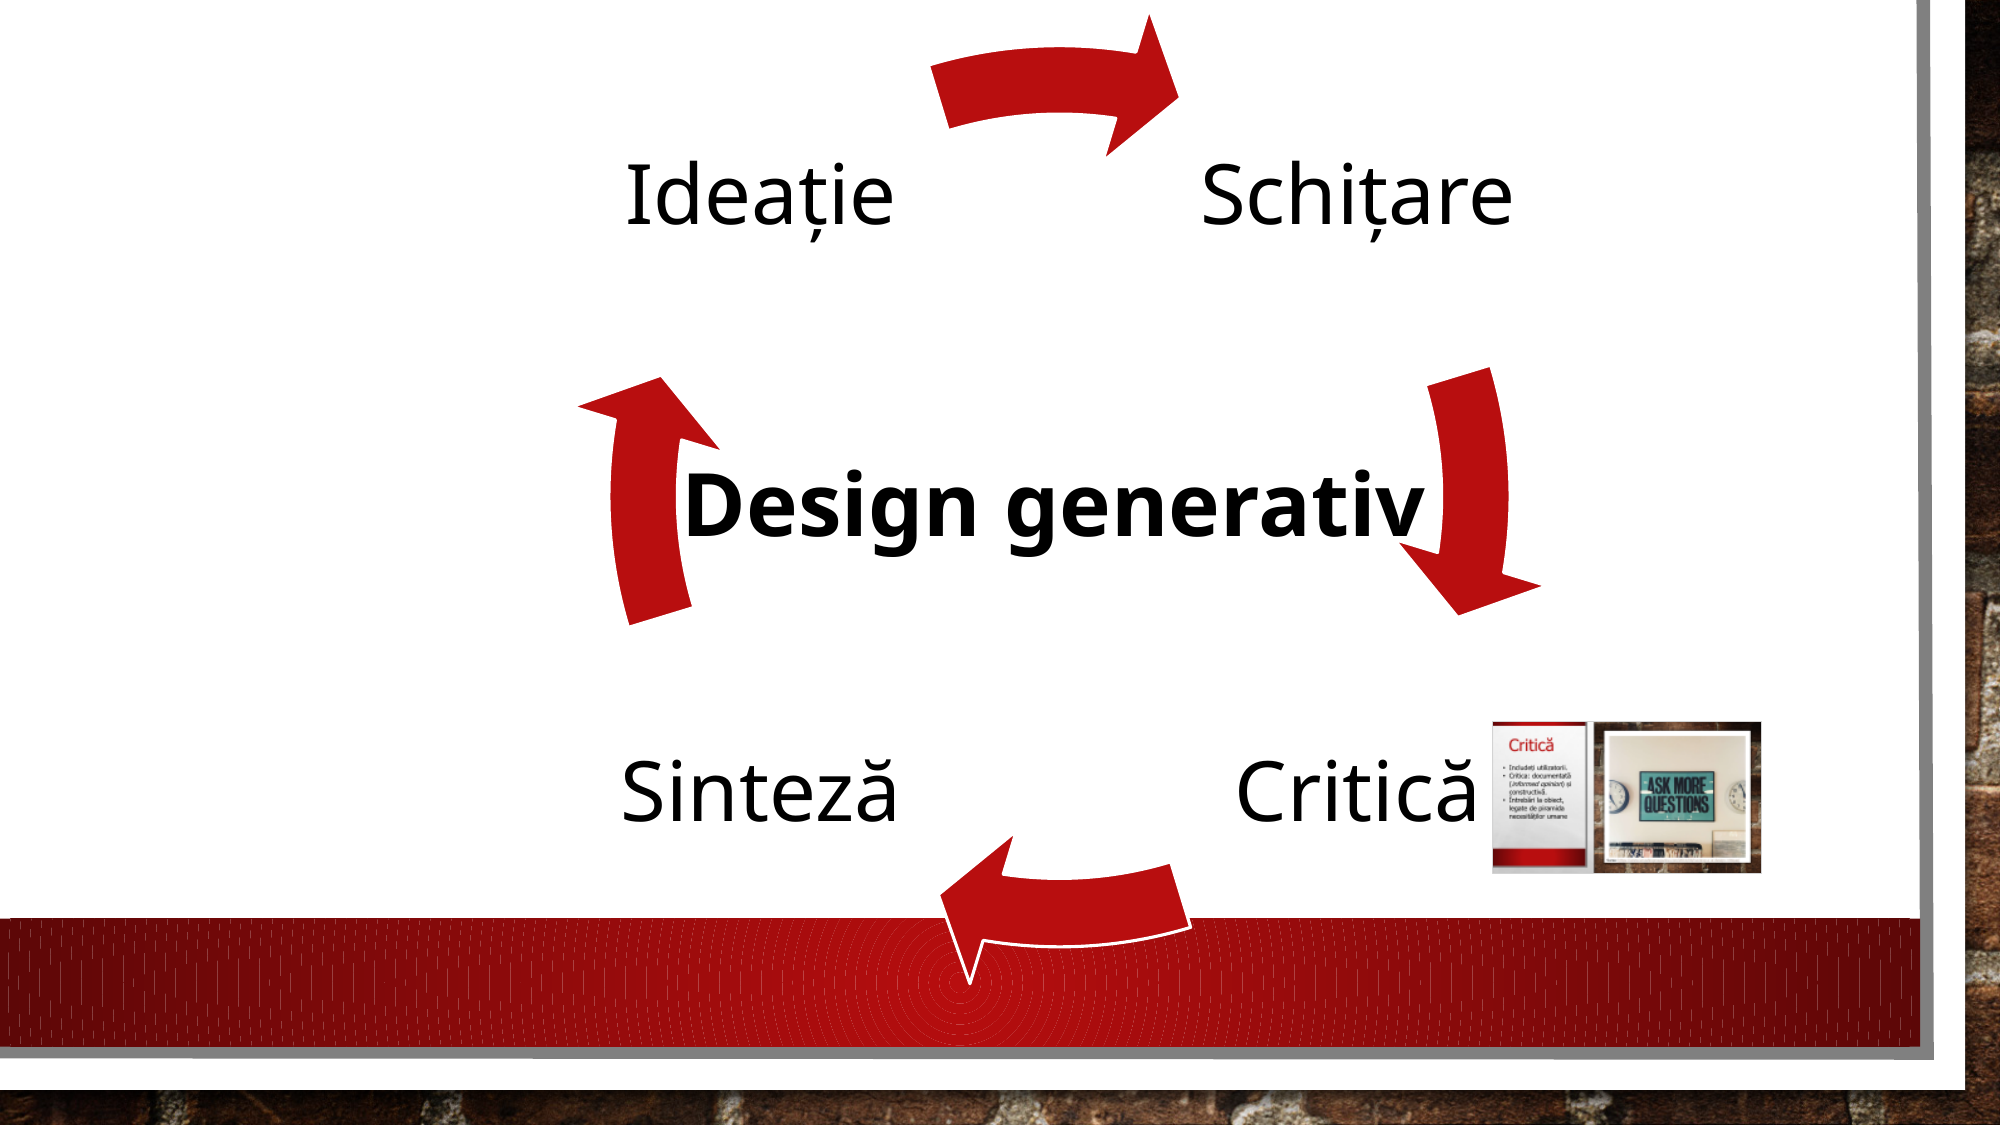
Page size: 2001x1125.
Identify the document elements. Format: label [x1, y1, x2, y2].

picture [0, 0, 2000, 1125]
text_box [302, 0, 1817, 993]
